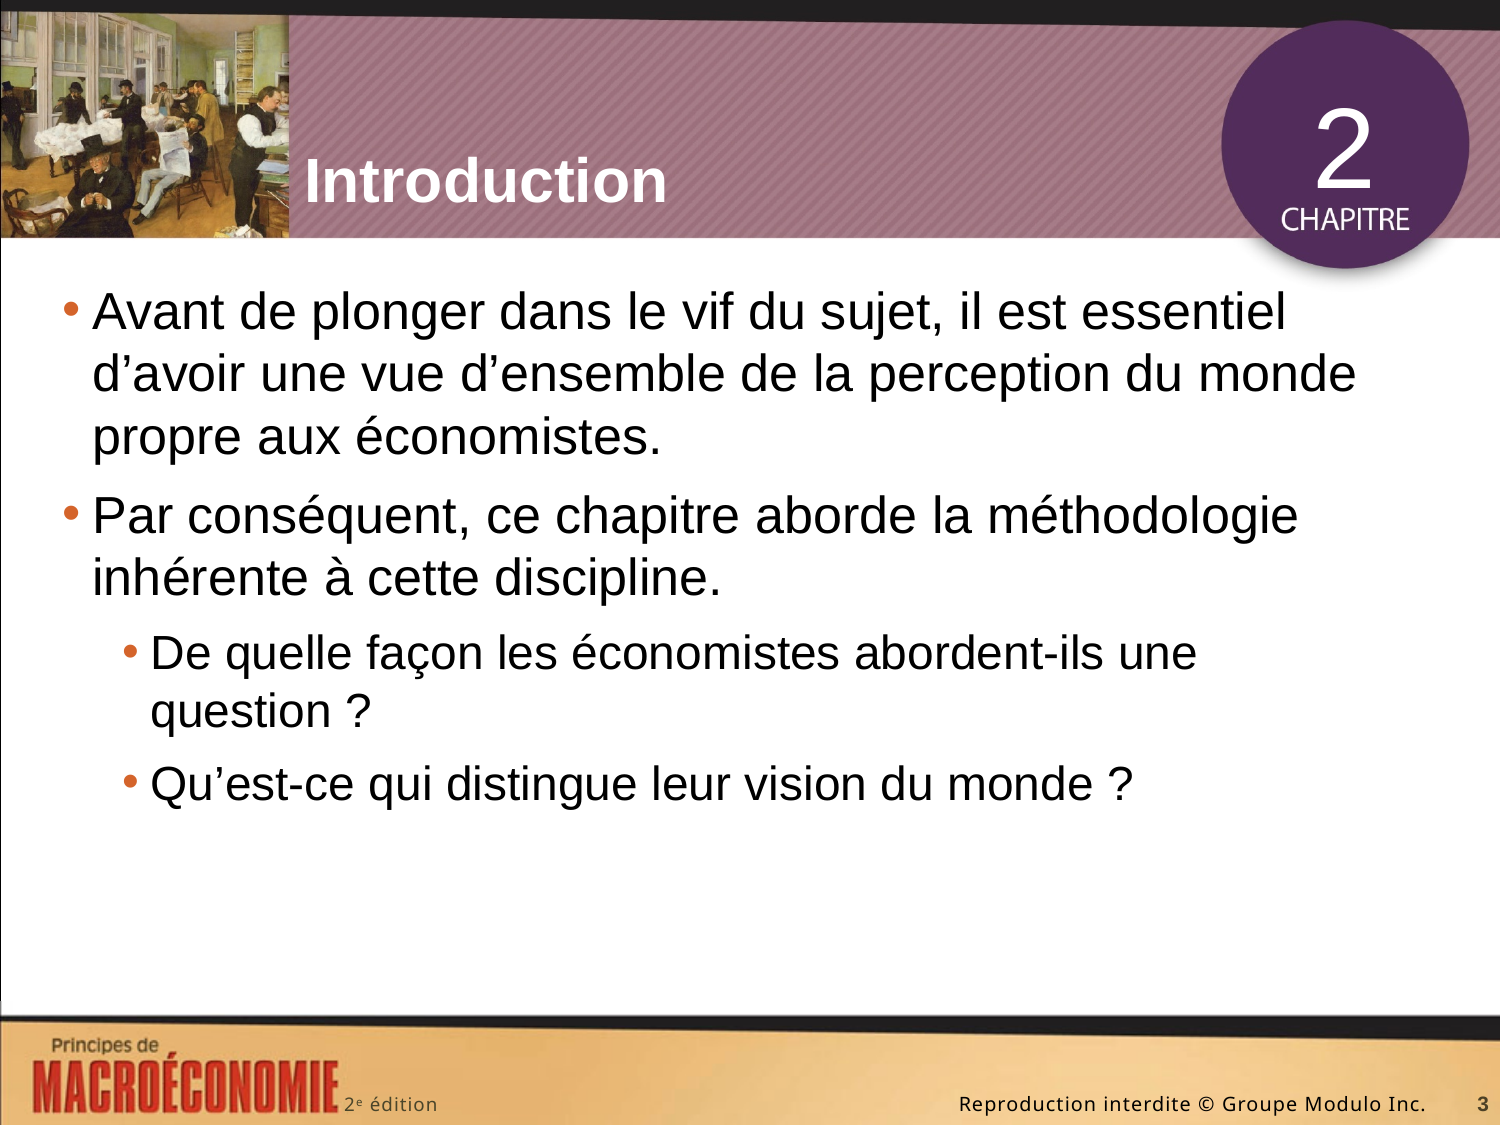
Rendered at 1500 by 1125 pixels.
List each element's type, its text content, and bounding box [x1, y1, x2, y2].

list 2 [1217, 66, 1473, 232]
title Introduction [304, 32, 1219, 223]
picture [0, 0, 1500, 1125]
picture [1412, 1102, 1417, 1110]
slide_number 3 [1417, 1070, 1489, 1125]
list Avant de plonger dans le vif du sujet, il est essentiel d’avoir une vue d’ensemble de la perception du monde propre aux économistes. Par conséquent, ce chapitre aborde la méthodologie inhérente à cette discipline. De quelle façon les économistes abordent-ils une question ? Qu’est-ce qui distingue leur vision du monde ? [17, 269, 1448, 1000]
